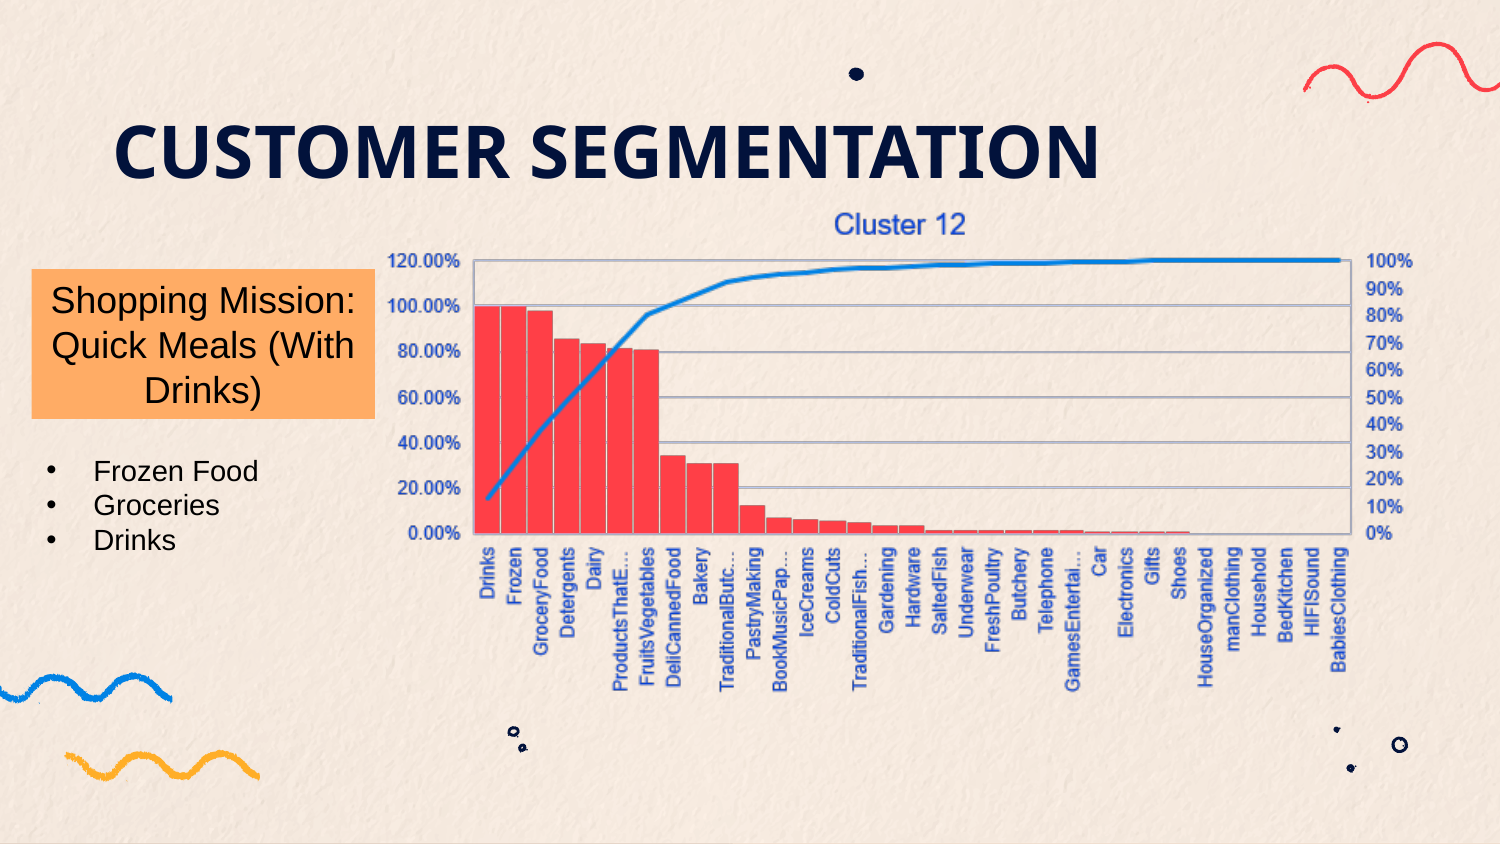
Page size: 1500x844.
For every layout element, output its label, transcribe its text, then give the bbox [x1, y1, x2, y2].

picture [375, 196, 1427, 711]
text_box Frozen Food Groceries Drinks [31, 444, 375, 564]
text_box Shopping Mission: Quick Meals (With Drinks) [31, 269, 375, 419]
title CUSTOMER SEGMENTATION [97, 90, 1383, 185]
